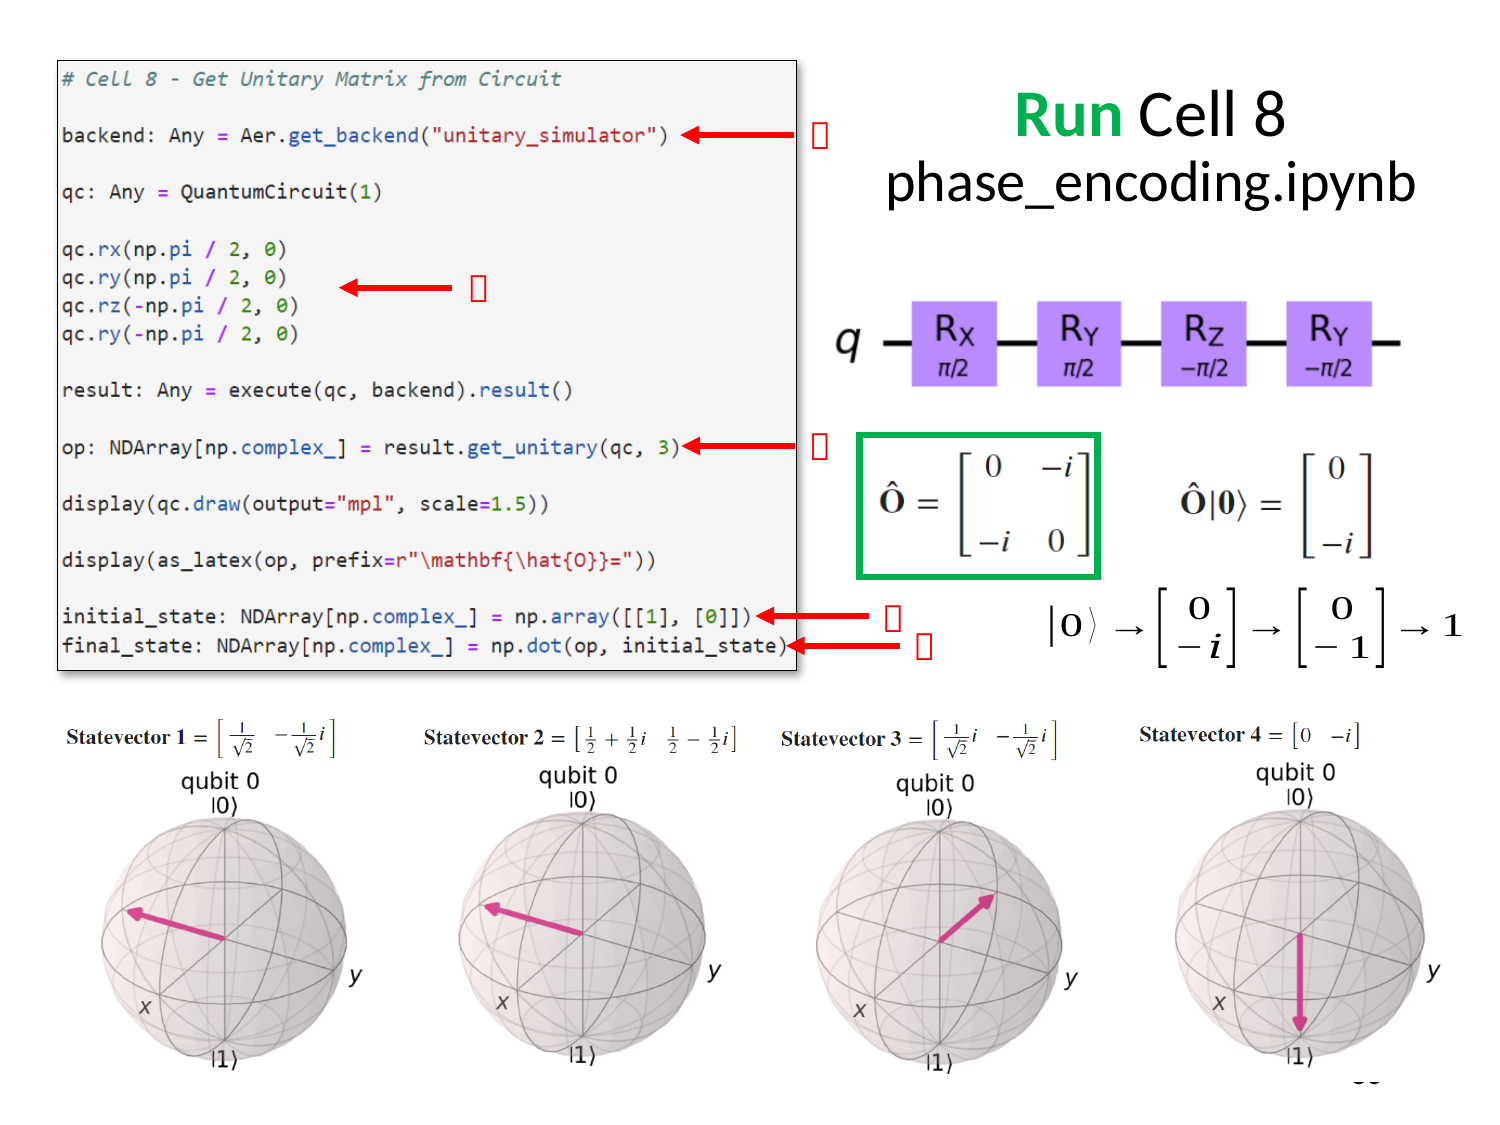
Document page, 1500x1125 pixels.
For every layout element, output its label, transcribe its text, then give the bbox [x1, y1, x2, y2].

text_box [680, 104, 857, 166]
picture [769, 713, 1105, 1079]
slide_number 56 [1059, 1042, 1397, 1103]
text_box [755, 587, 931, 649]
picture [1160, 445, 1413, 573]
title Run Cell 8 phase_encoding.ipynb [859, 56, 1443, 238]
picture [826, 287, 1413, 405]
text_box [785, 615, 962, 677]
picture [859, 435, 1111, 567]
picture [57, 714, 392, 1078]
picture [412, 713, 749, 1079]
picture [57, 60, 797, 671]
text_box [858, 434, 1099, 578]
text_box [681, 415, 857, 477]
picture [1125, 711, 1466, 1082]
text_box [338, 257, 516, 318]
